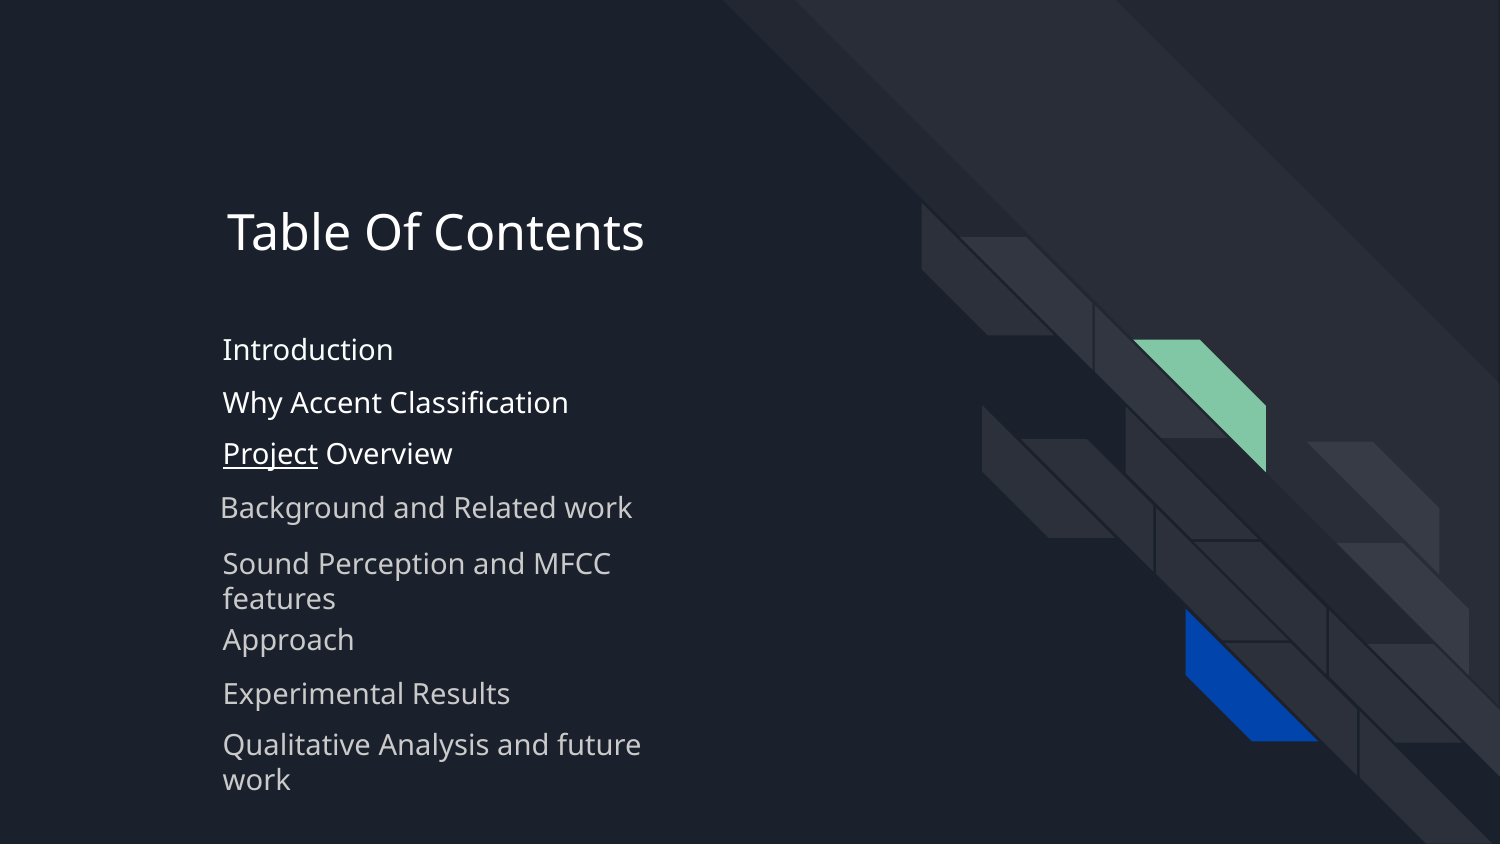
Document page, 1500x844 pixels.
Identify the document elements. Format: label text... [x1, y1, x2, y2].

text_box Sound Perception and MFCC features [207, 548, 703, 612]
text_box Qualitative Analysis and future work [207, 721, 703, 802]
text_box Project Overview [207, 428, 703, 483]
text_box Approach [207, 612, 703, 666]
title Table Of Contents [212, 185, 1368, 266]
text_box Introduction [207, 321, 703, 375]
text_box Background and Related work [204, 480, 700, 534]
text_box Experimental Results [207, 666, 703, 720]
text_box Why Accent Classification [207, 375, 703, 428]
